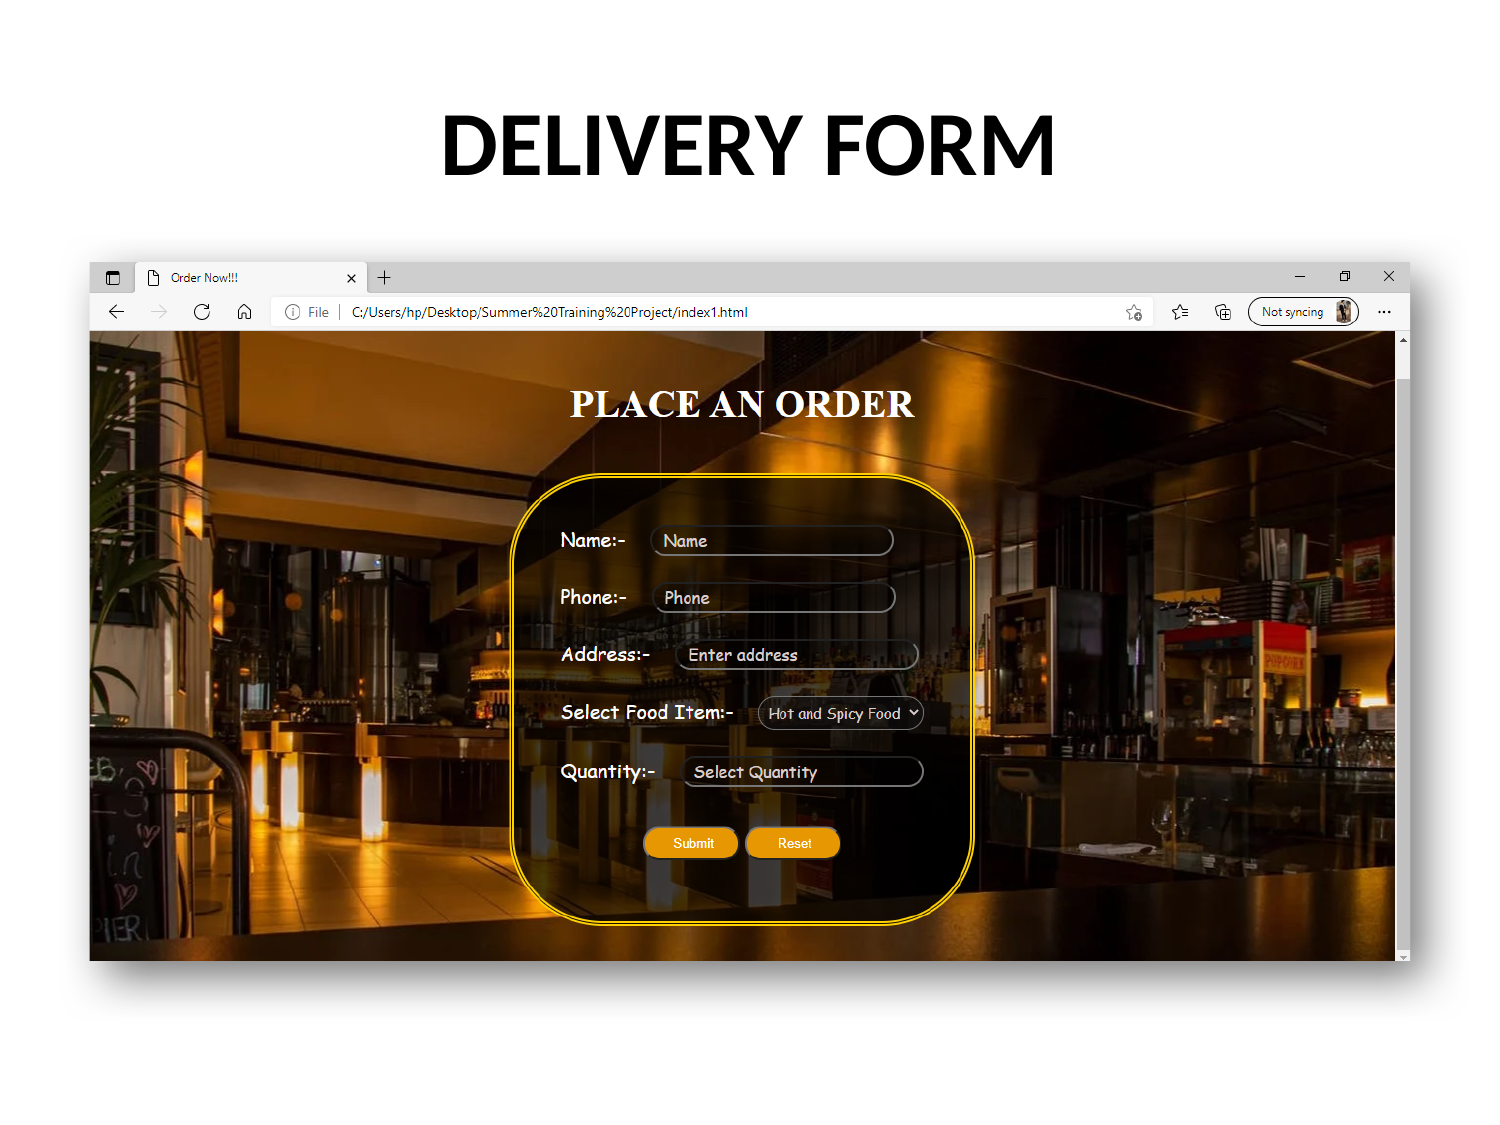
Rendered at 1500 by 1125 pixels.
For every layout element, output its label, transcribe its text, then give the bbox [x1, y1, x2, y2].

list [89, 262, 1411, 962]
title DELIVERY FORM [75, 45, 1425, 233]
